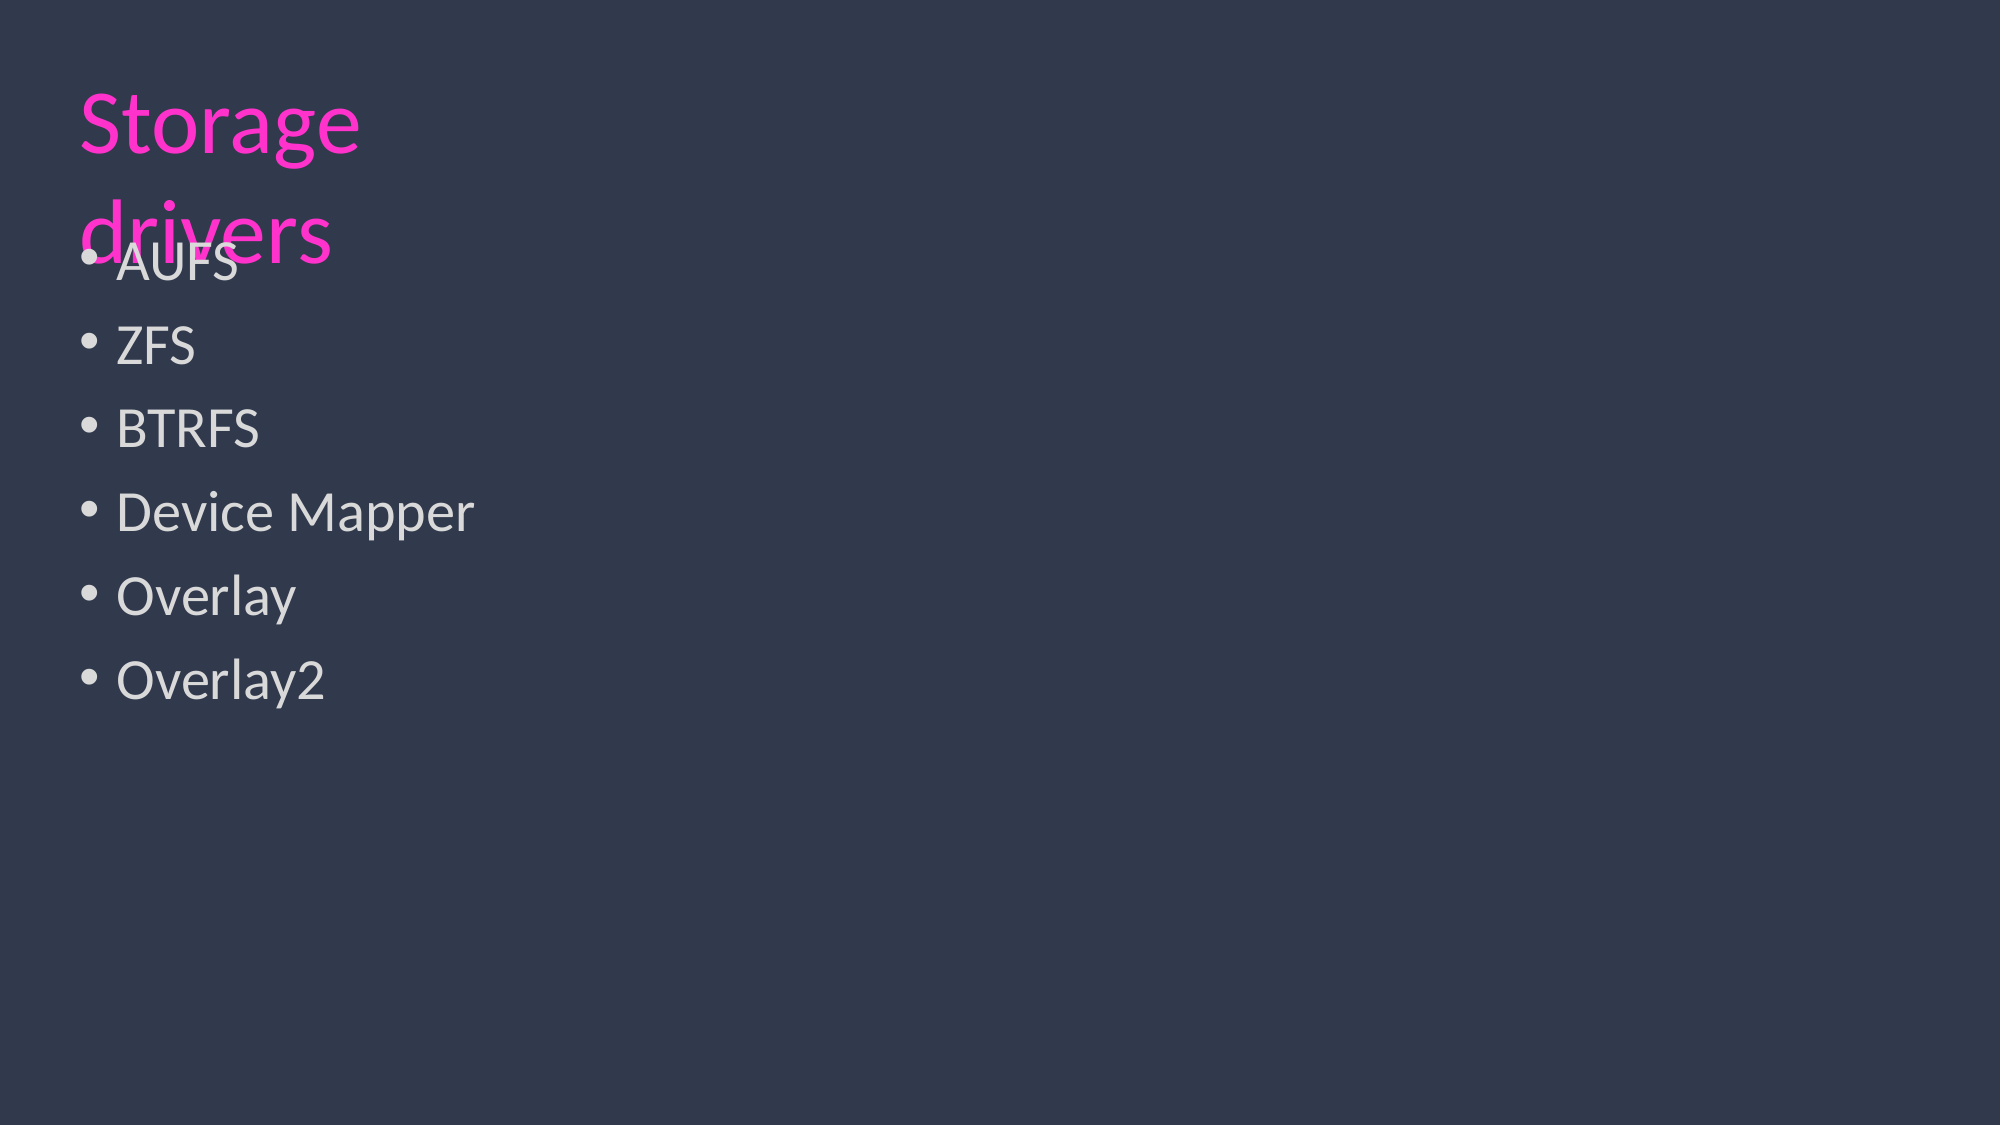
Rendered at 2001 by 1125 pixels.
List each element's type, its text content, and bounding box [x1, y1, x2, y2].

text_box AUFS ZFS BTRFS Device Mapper Overlay Overlay2 [77, 205, 479, 711]
title Storage drivers [77, 59, 632, 282]
